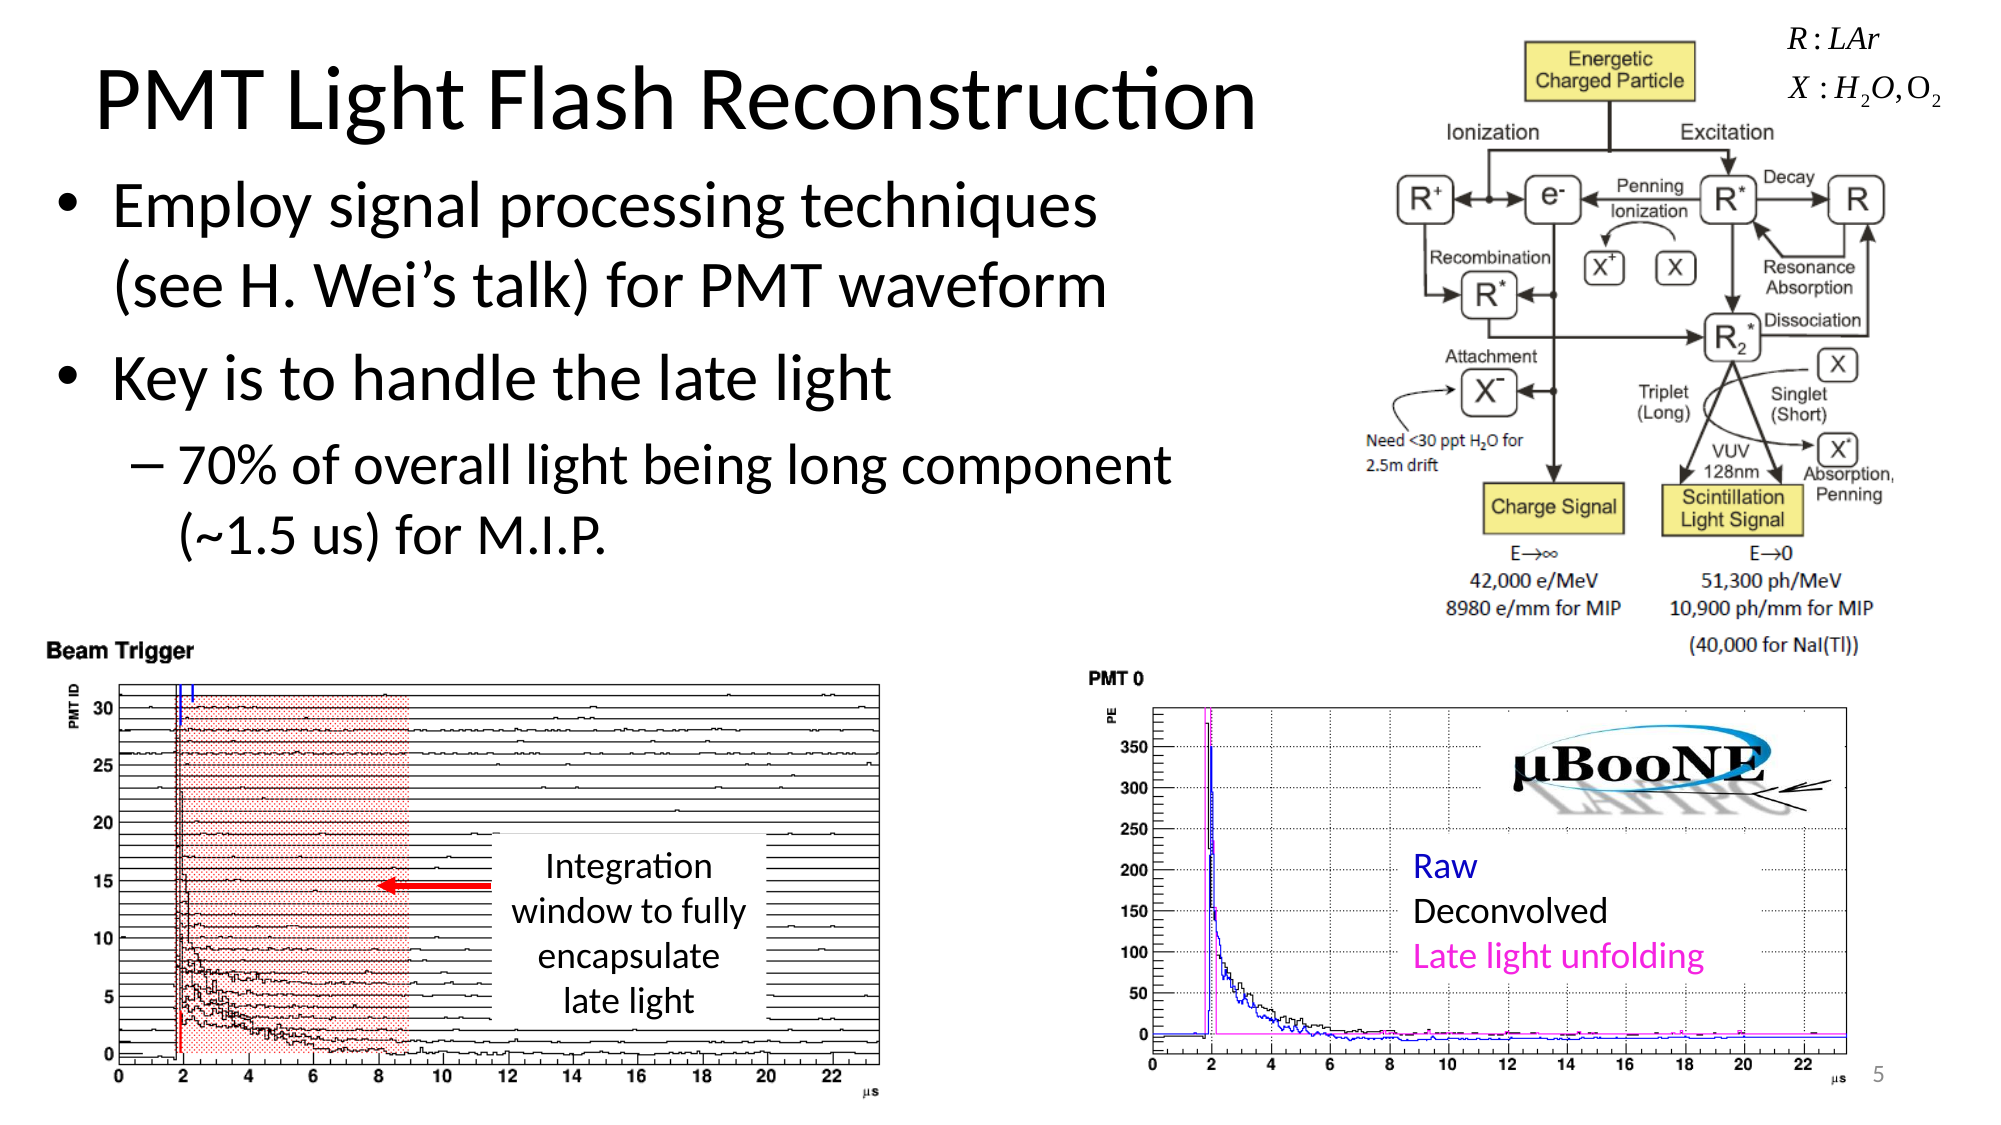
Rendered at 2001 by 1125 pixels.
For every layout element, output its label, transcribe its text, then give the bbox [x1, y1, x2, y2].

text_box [1781, 19, 1949, 114]
title PMT Light Flash Reconstruction [0, 0, 1414, 187]
picture [1084, 32, 1901, 1090]
slide_number 5 [1433, 1042, 1900, 1103]
picture [40, 633, 892, 1103]
list Employ signal processing techniques (see H. Wei’s talk) for PMT waveform Key is to handle the late light 70% of overall light being long component (~1.5 us) for M.I.P. [41, 153, 1341, 623]
